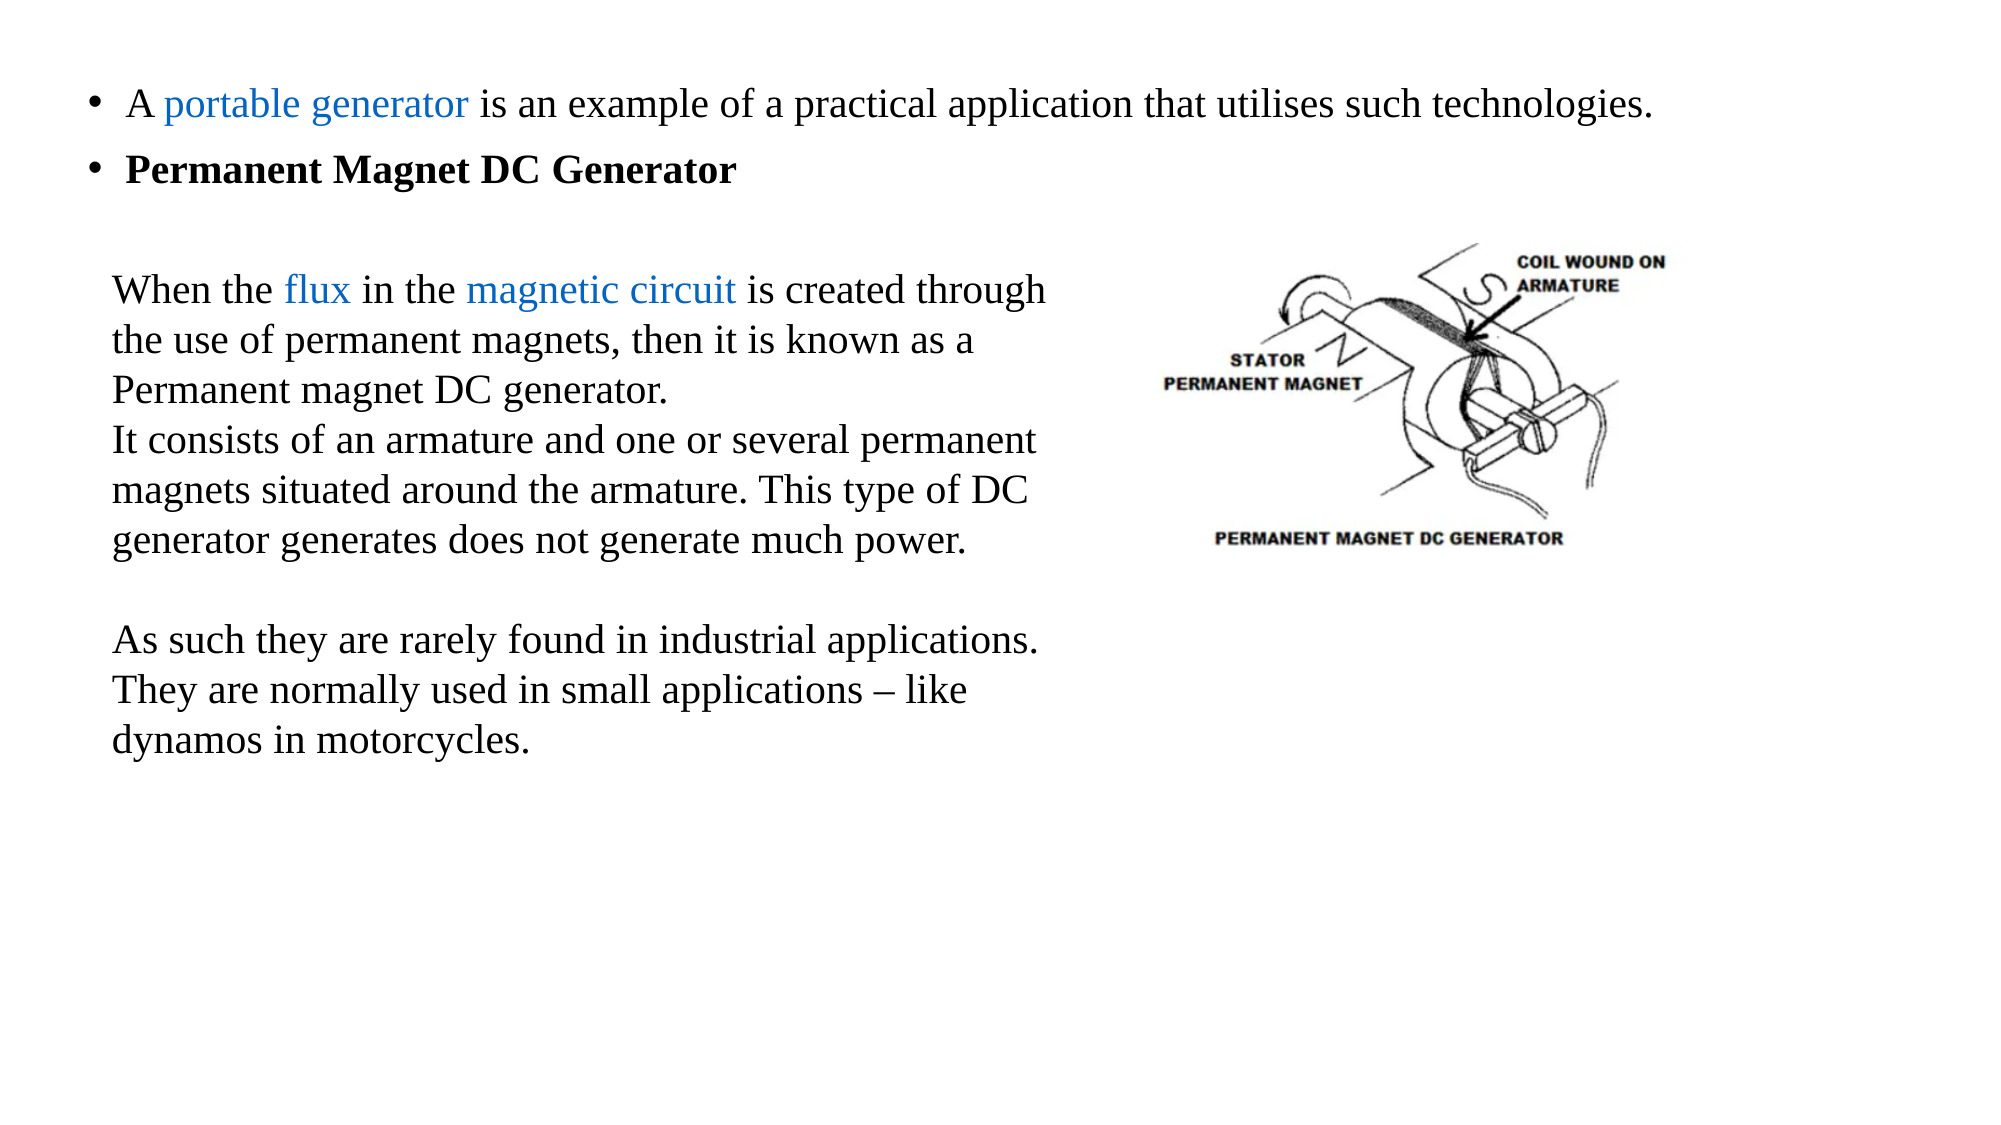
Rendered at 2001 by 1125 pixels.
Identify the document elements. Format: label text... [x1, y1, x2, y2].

text_box When the flux in the magnetic circuit is created through the use of permanent magnets, then it is known as a Permanent magnet DC generator. It consists of an armature and one or several permanent magnets situated around the armature. This type of DC generator generates does not generate much power. As such they are rarely found in industrial applications. They are normally used in small applications – like dynamos in motorcycles. [97, 254, 1115, 770]
list A portable generator is an example of a practical application that utilises such technologies. Permanent Magnet DC Generator [72, 73, 1798, 1070]
picture [1032, 242, 1731, 563]
